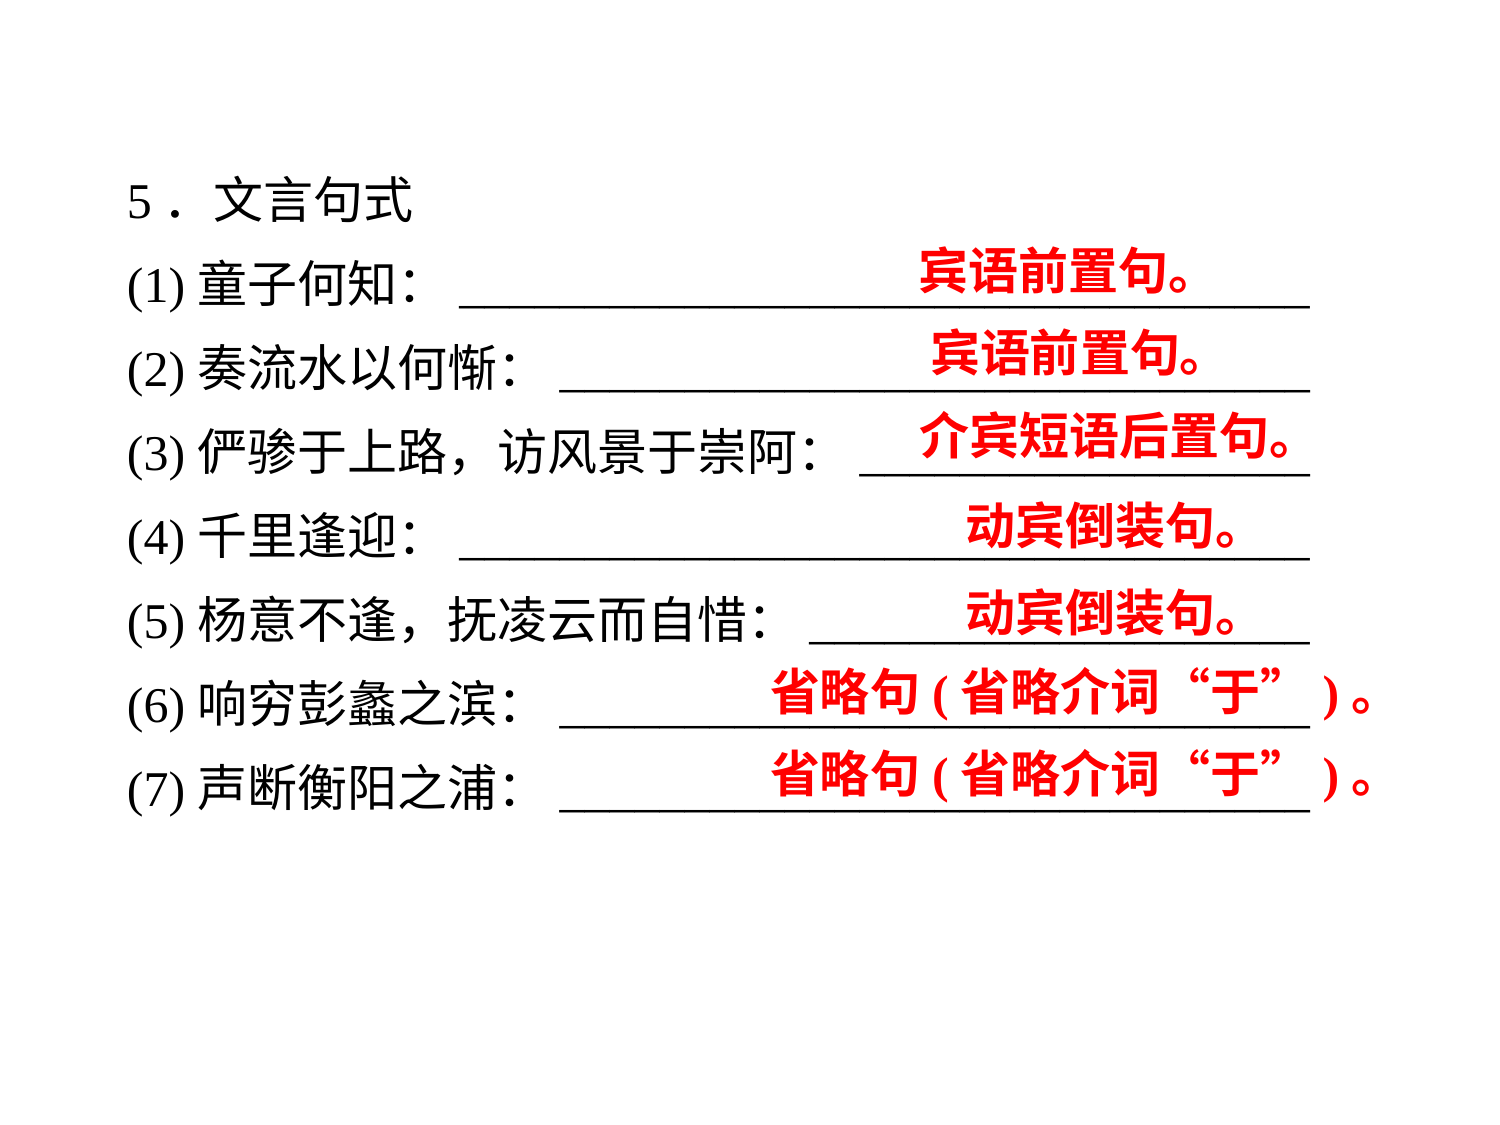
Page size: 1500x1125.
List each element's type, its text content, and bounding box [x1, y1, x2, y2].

text_box 省略句(省略介词“于”)。 [755, 652, 1417, 728]
text_box 介宾短语后置句。 [904, 397, 1335, 472]
text_box 宾语前置句。 [915, 314, 1246, 389]
text_box 宾语前置句。 [903, 231, 1234, 307]
text_box 5．文言句式 (1)童子何知：__________________________________ (2)奏流水以何惭：______________________________ (3)俨骖于上路，访风景于崇阿：__________________ (4)千里逢迎：__________________________________ (5)杨意不逢，抚凌云而自惜：____________________ (6)响穷彭蠡之滨：______________________________ (7)声断衡阳之浦：______________________________ [112, 137, 1376, 824]
text_box 动宾倒装句。 [950, 487, 1281, 563]
text_box 省略句(省略介词“于”)。 [755, 735, 1417, 811]
text_box 动宾倒装句。 [950, 574, 1281, 649]
